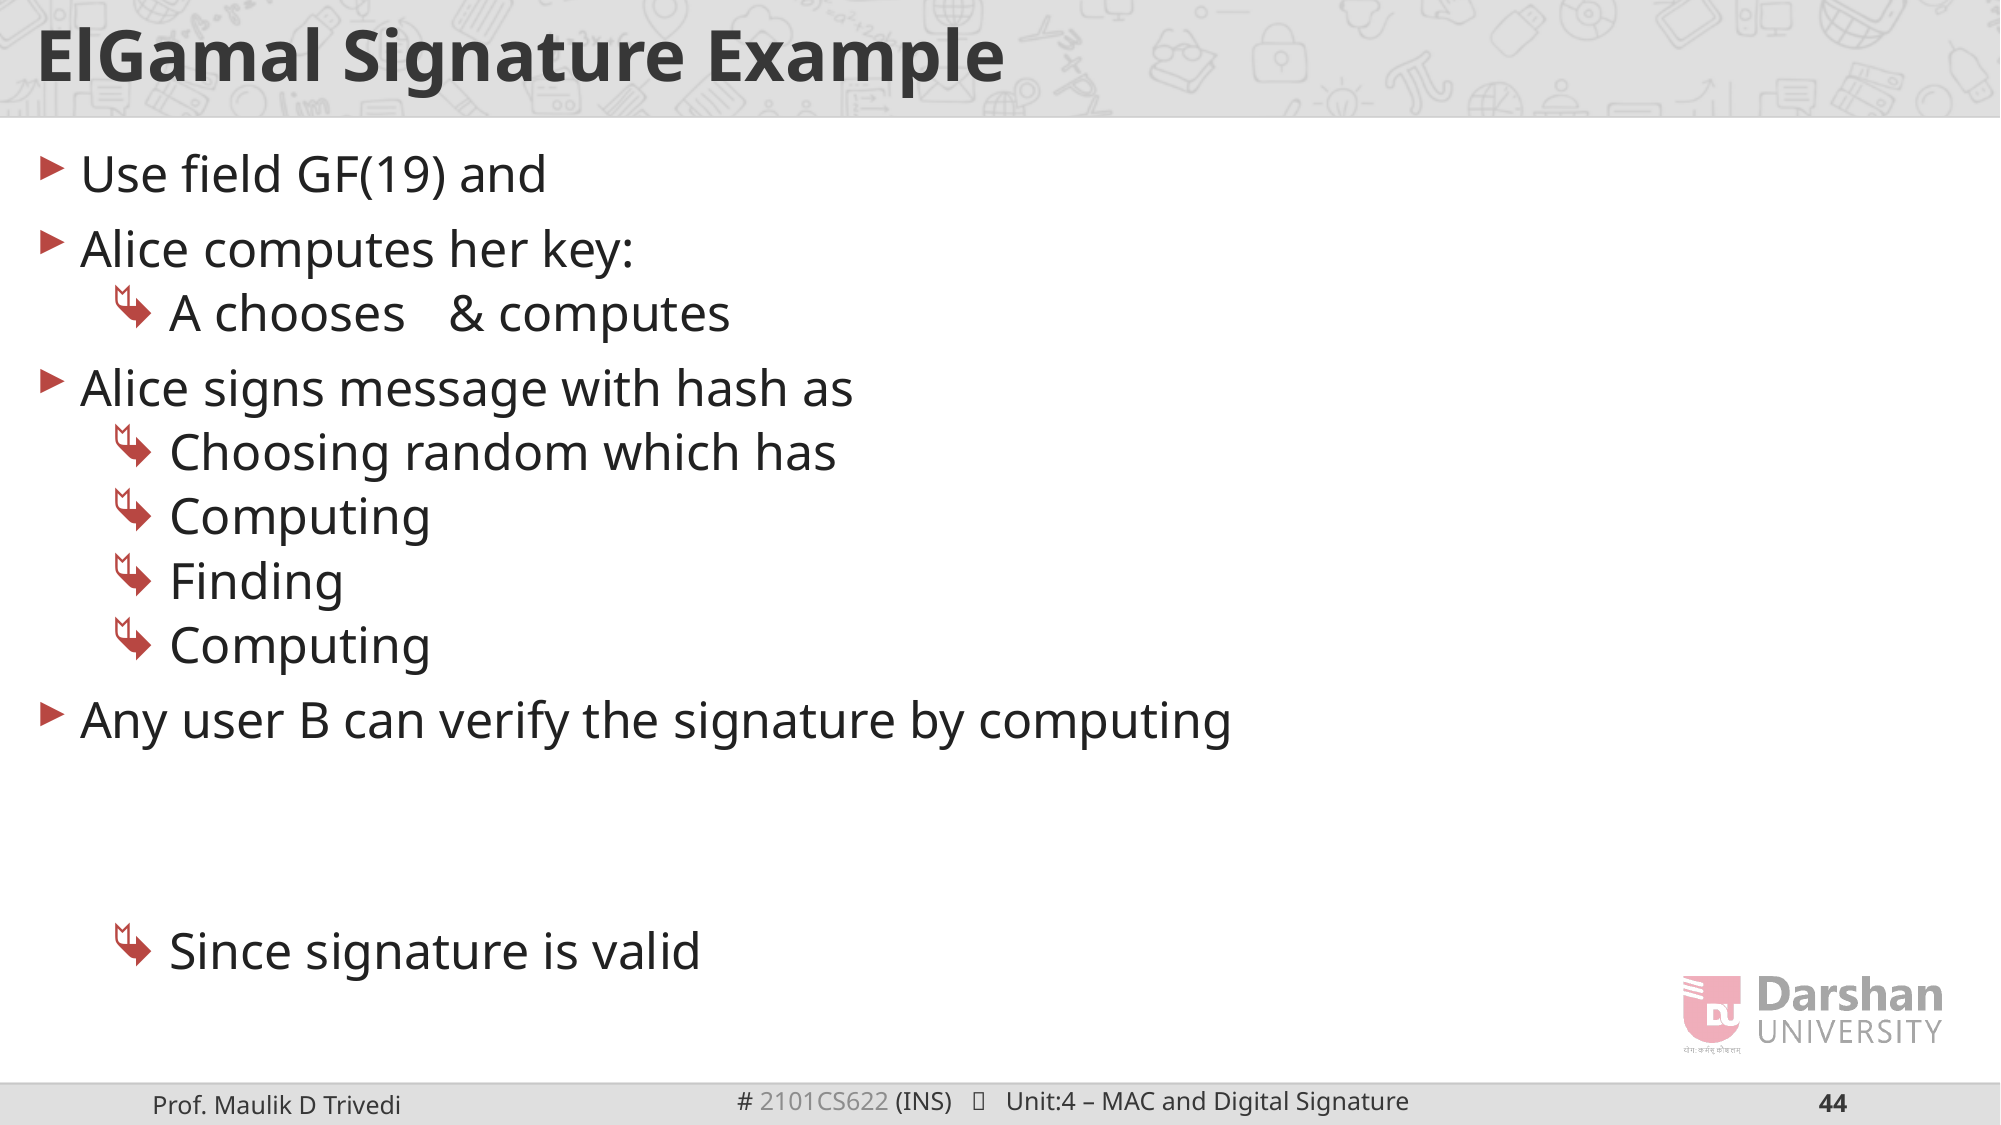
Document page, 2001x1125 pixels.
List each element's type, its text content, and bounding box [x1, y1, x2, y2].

title ElGamal Signature Example [0, 0, 2000, 117]
text_box User’s Per-Message Secret Number [1662, 951, 1963, 1079]
